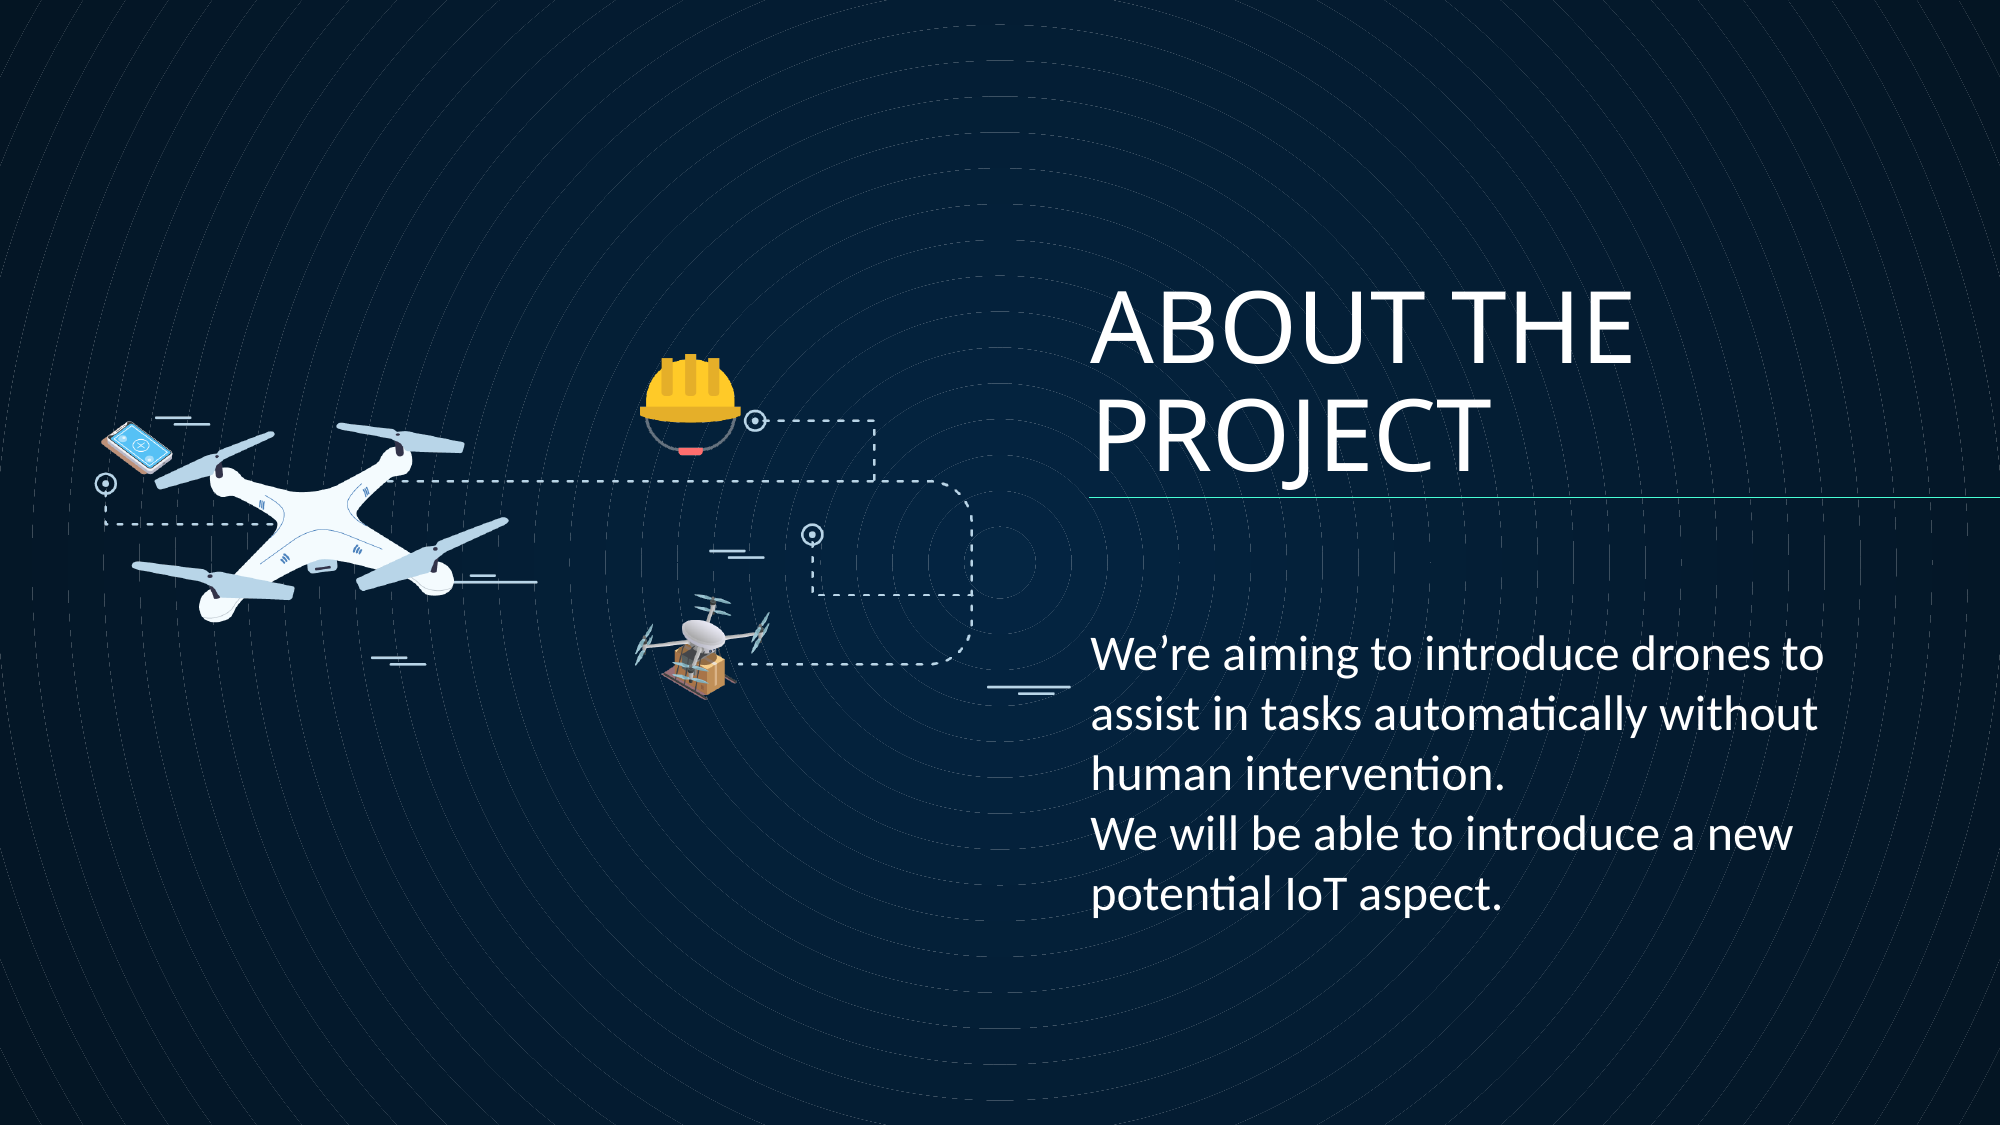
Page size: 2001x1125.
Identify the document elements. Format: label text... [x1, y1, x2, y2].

picture [94, 348, 1071, 701]
title ABOUT THE PROJECT [1071, 380, 1843, 513]
subtitle We’re aiming to introduce drones to assist in tasks automatically without human intervention. We will be able to introduce a new potential IoT aspect. [1070, 600, 1959, 1061]
